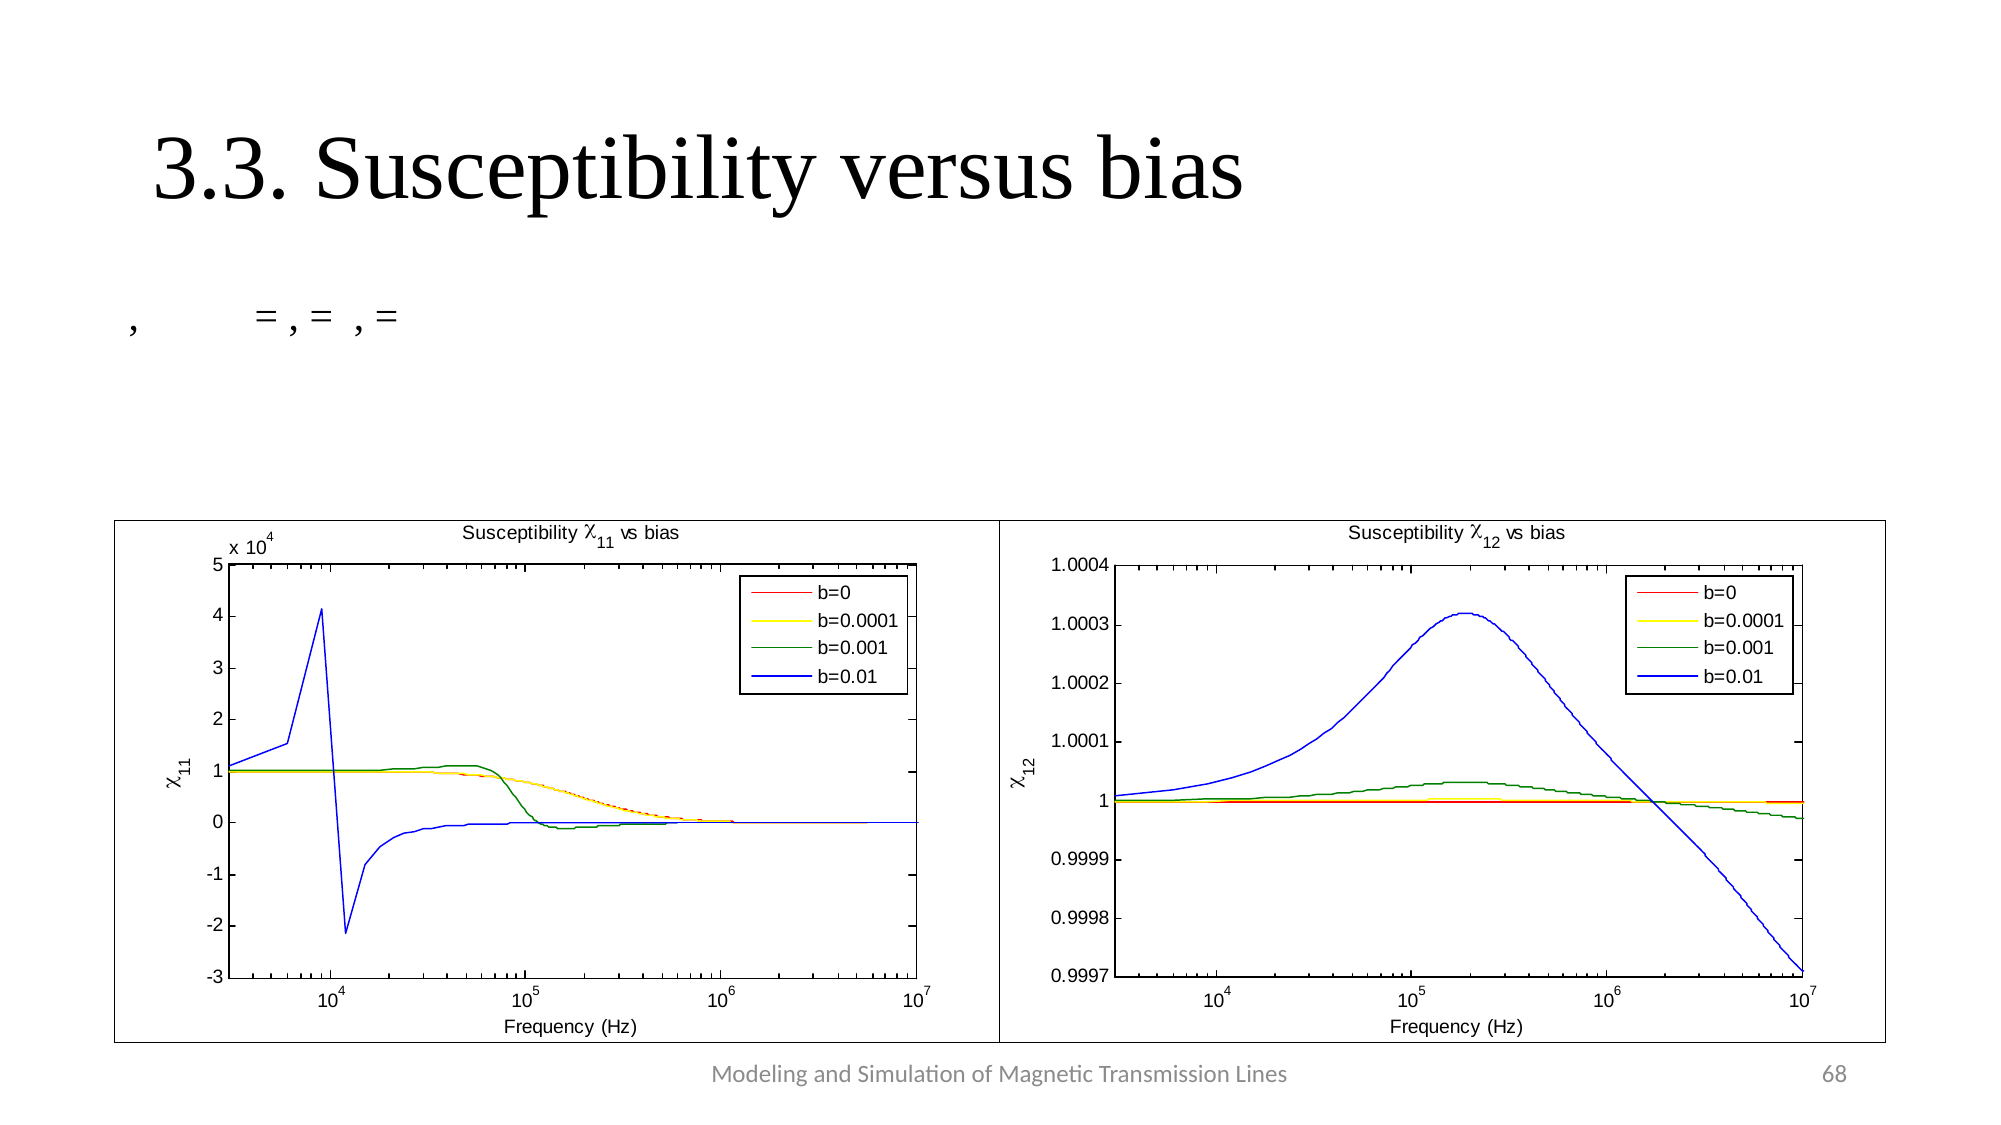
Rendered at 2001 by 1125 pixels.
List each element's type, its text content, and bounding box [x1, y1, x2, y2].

picture [999, 520, 1886, 1043]
footer Modeling and Simulation of Magnetic Transmission Lines [662, 1043, 1338, 1103]
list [113, 520, 999, 1043]
title 3.3. Susceptibility versus bias [137, 59, 1863, 278]
slide_number 68 [1412, 1043, 1863, 1103]
